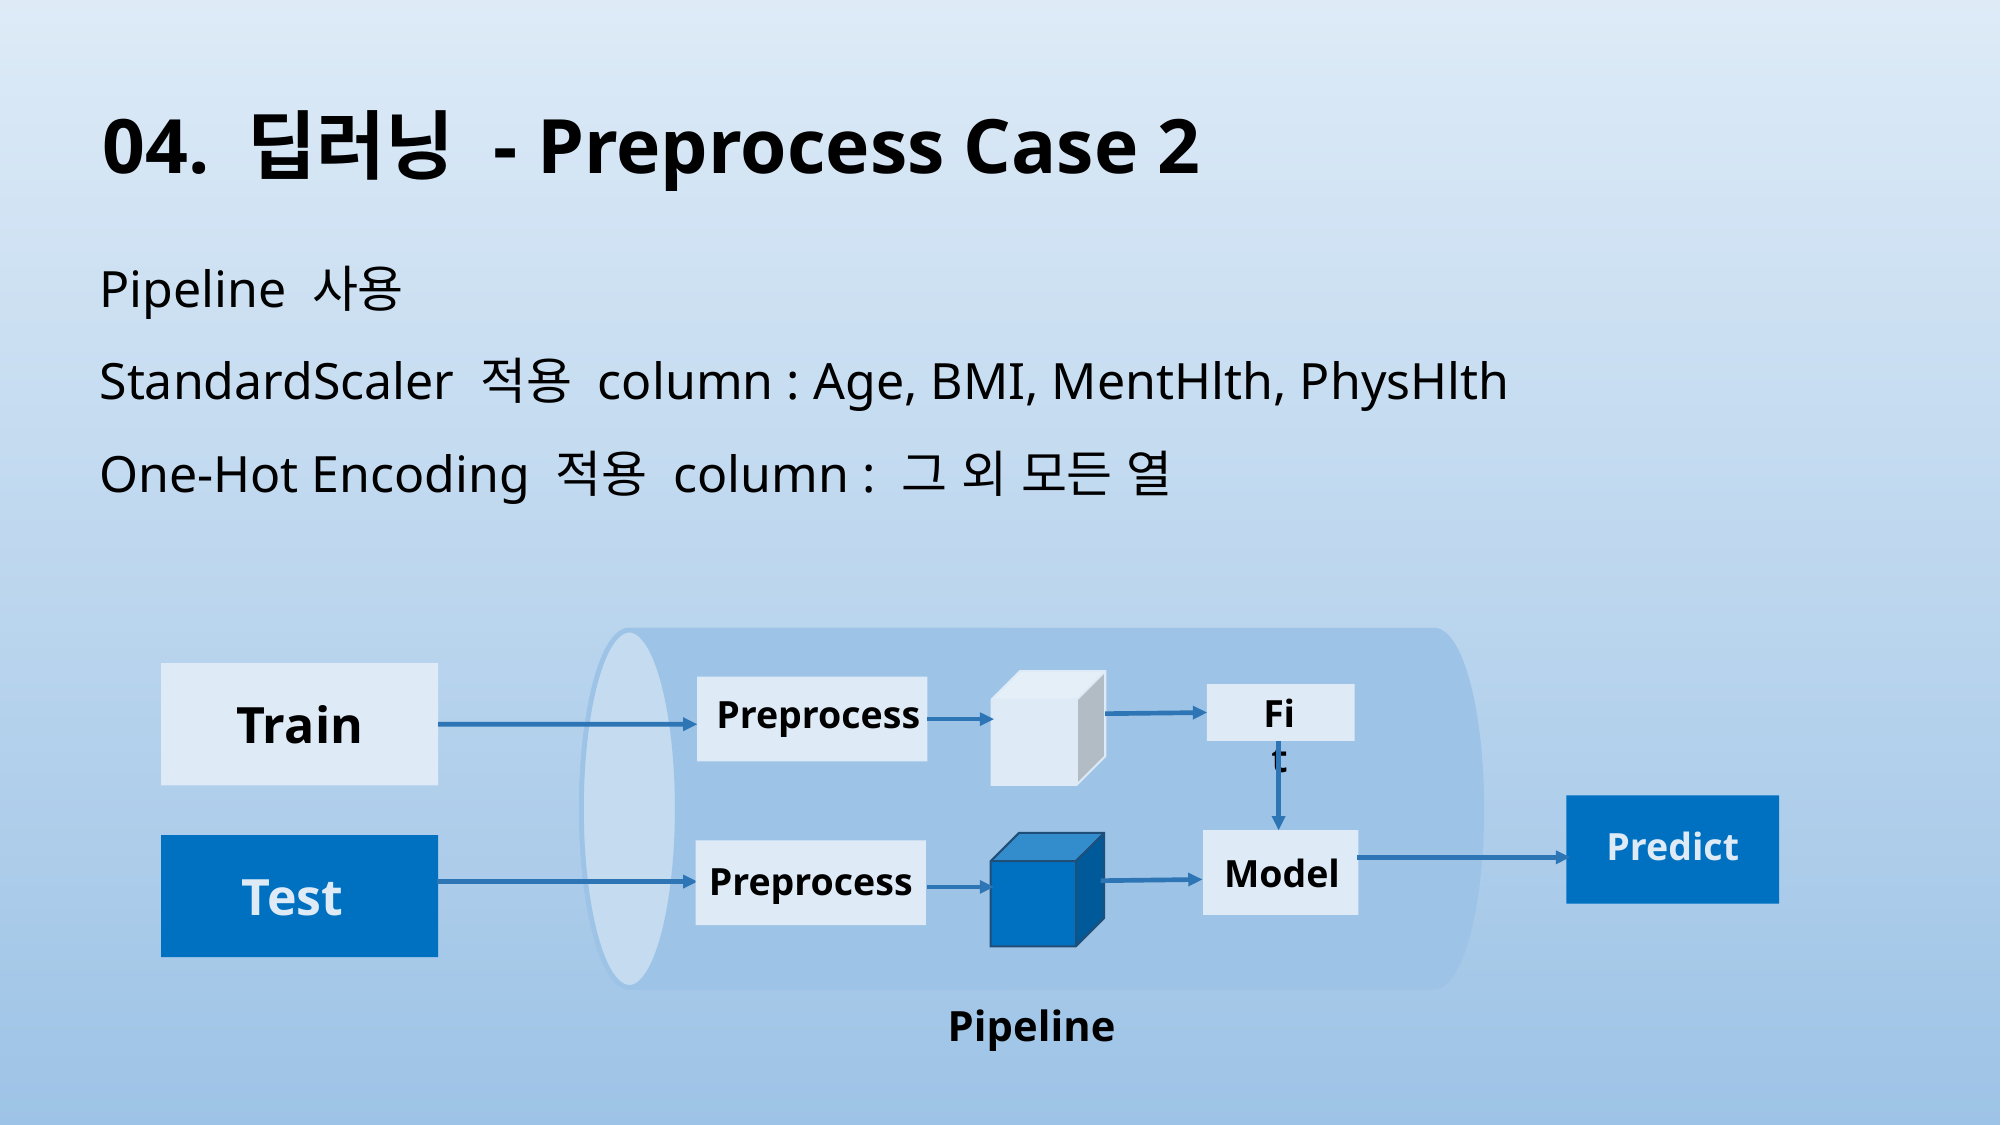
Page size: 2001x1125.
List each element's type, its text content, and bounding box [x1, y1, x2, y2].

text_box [161, 630, 1780, 988]
text_box Pipeline [932, 991, 1131, 1057]
title 04. 딥러닝 - Preprocess Case 2 [87, 79, 1915, 221]
list Pipeline 사용 StandardScaler 적용 column : Age, BMI, MentHlth, PhysHlth One-Hot Encoding 적용 column : 그 외 모든 열 [84, 219, 1912, 631]
